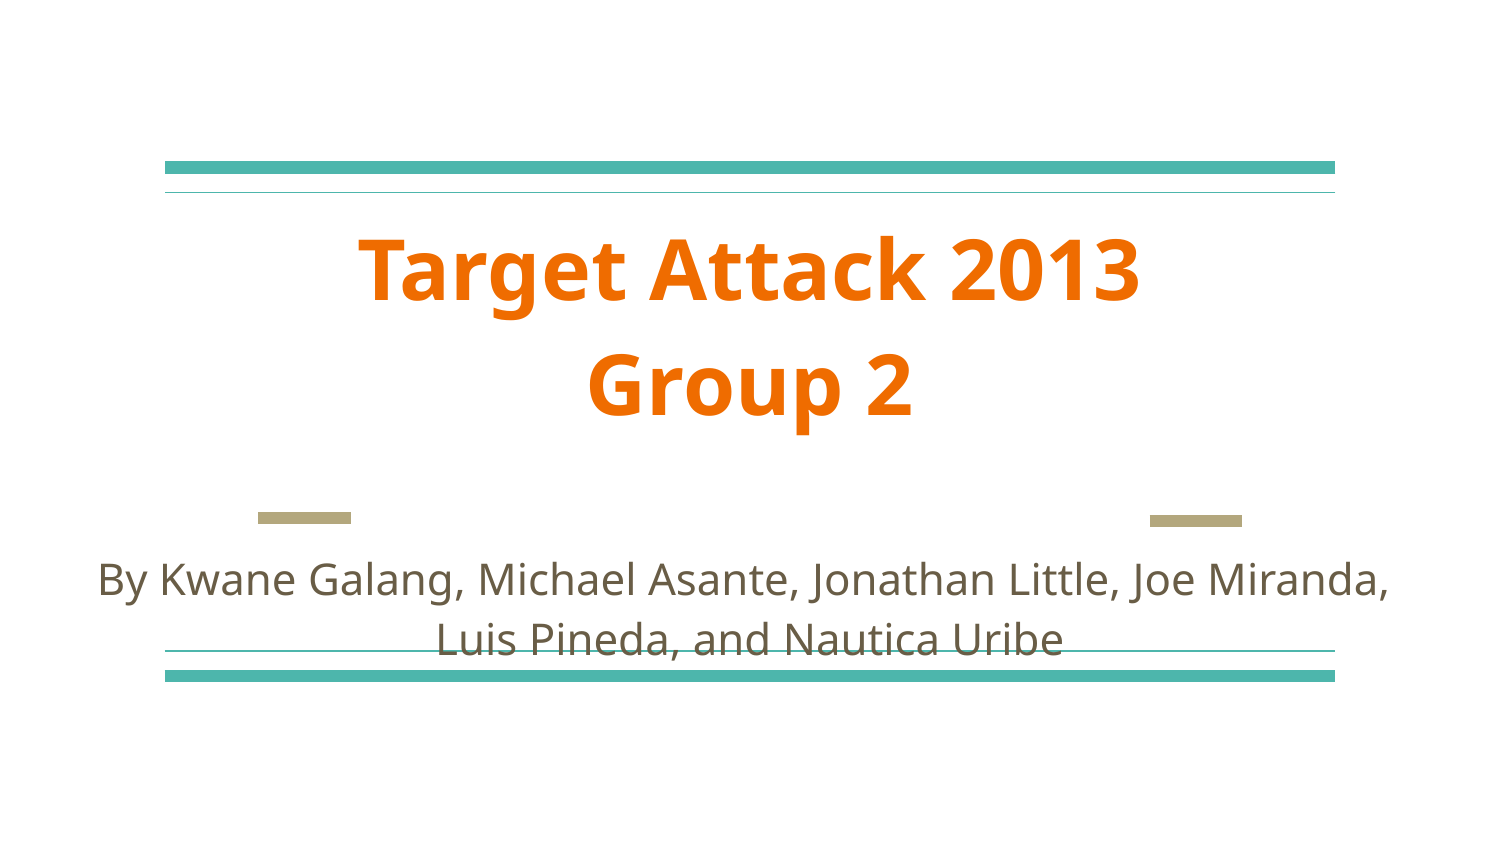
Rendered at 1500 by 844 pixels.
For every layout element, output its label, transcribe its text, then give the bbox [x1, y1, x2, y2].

title Target Attack 2013 Group 2 [164, 193, 1336, 456]
subtitle By Kwane Galang, Michael Asante, Jonathan Little, Joe Miranda, Luis Pineda, and Nautica Uribe [51, 534, 1449, 688]
